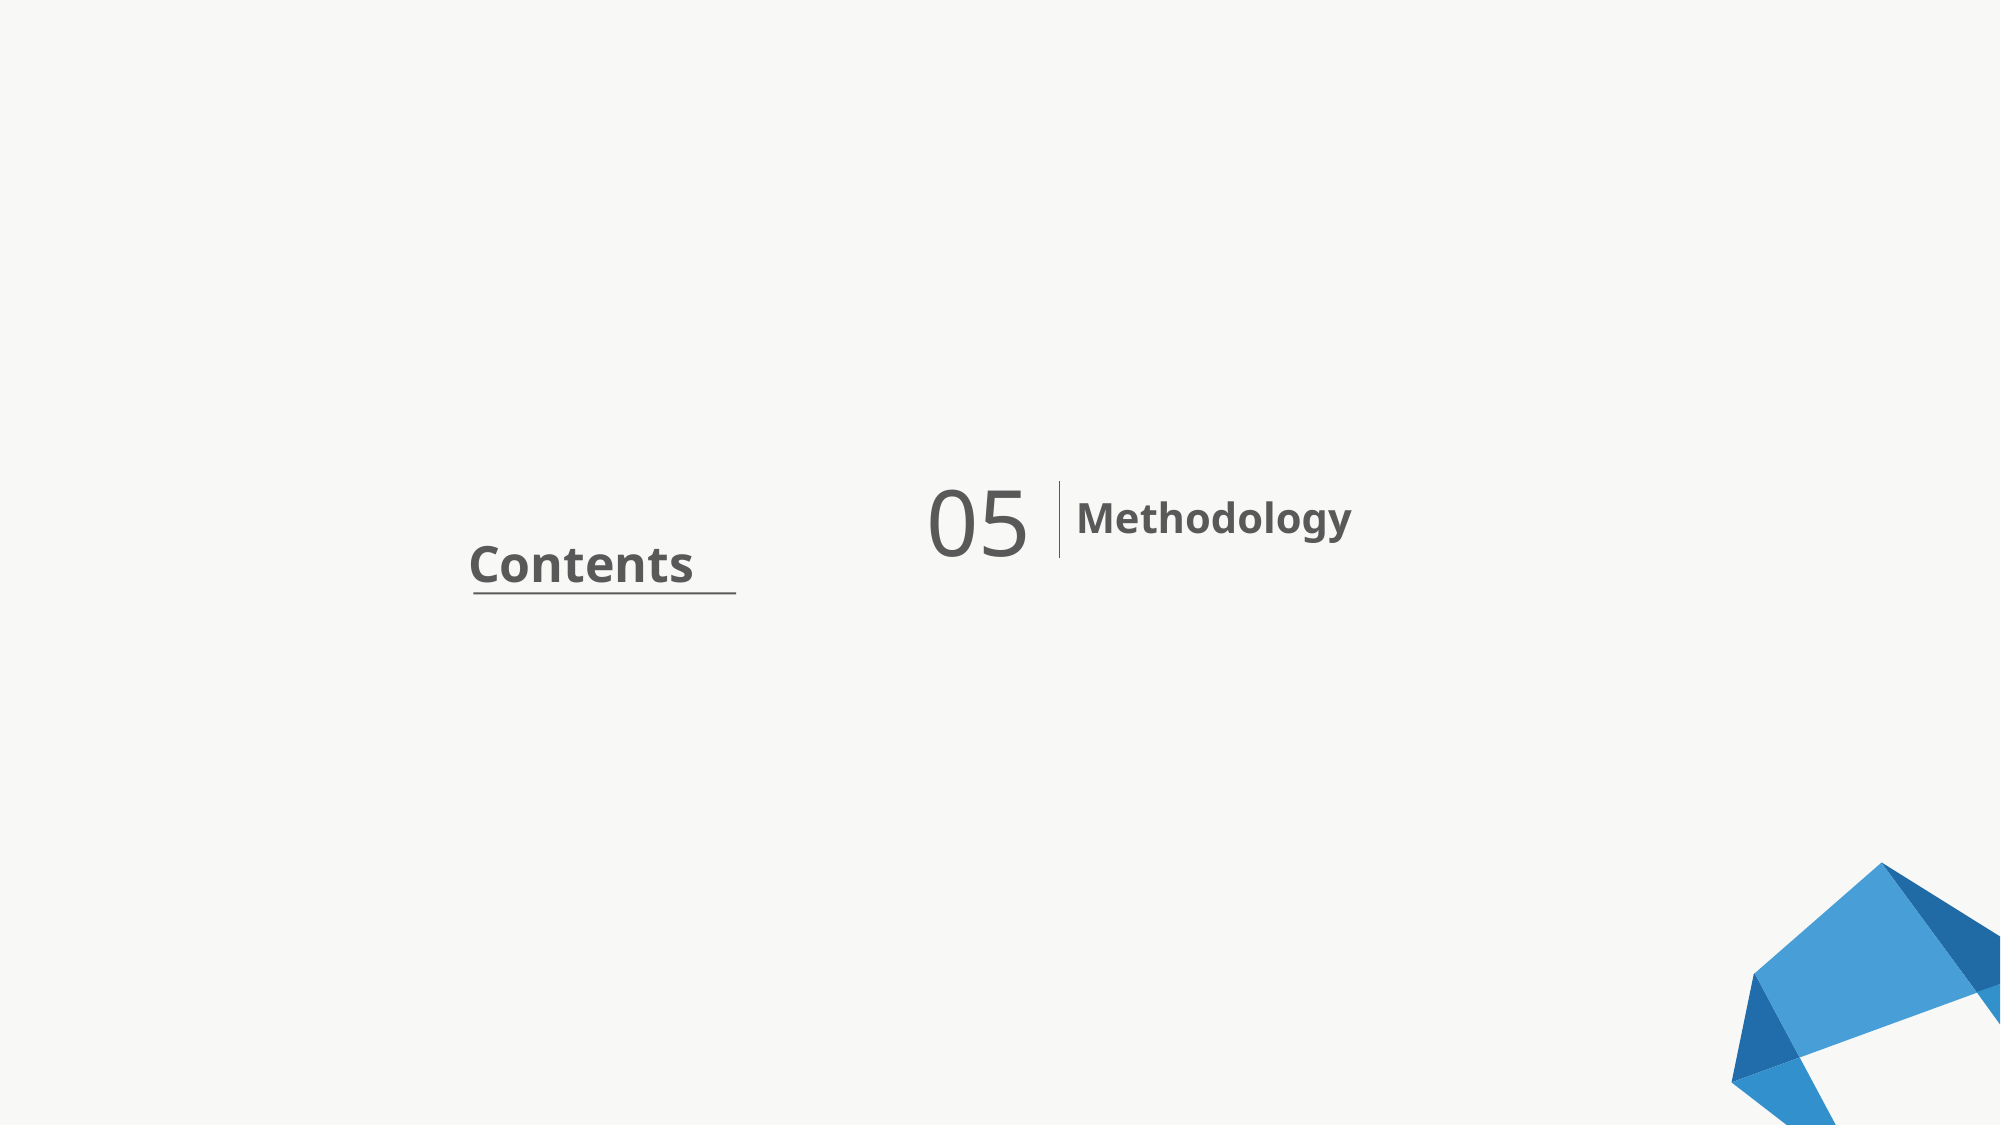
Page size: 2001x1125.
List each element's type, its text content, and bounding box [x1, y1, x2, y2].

text_box Methodology [1075, 491, 1843, 592]
text_box 05 [911, 457, 1046, 582]
text_box Contents [468, 532, 742, 593]
